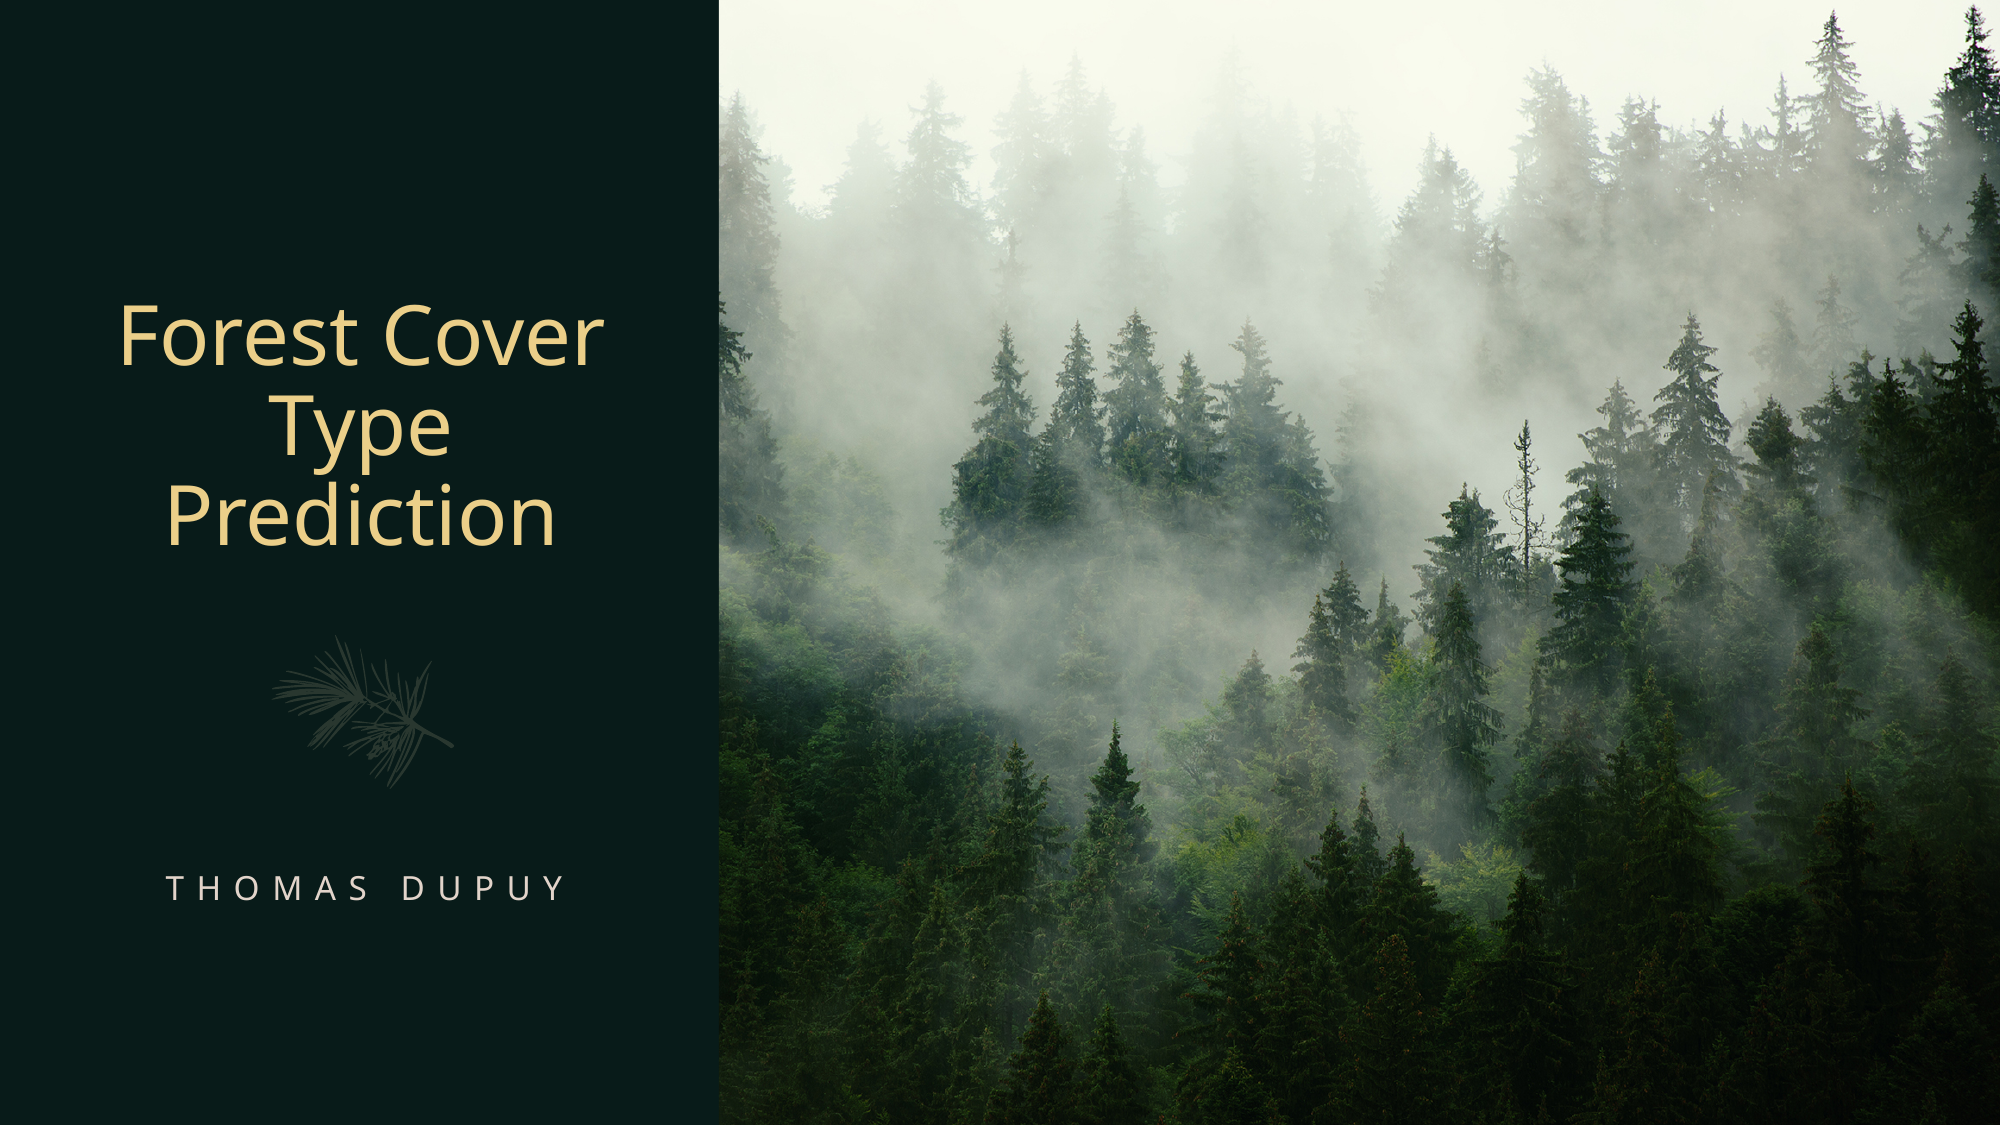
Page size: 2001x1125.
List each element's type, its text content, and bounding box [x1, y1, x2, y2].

title Forest Cover Type Prediction [85, 70, 638, 571]
picture [718, 0, 2000, 1125]
subtitle Thomas Dupuy [122, 839, 606, 997]
